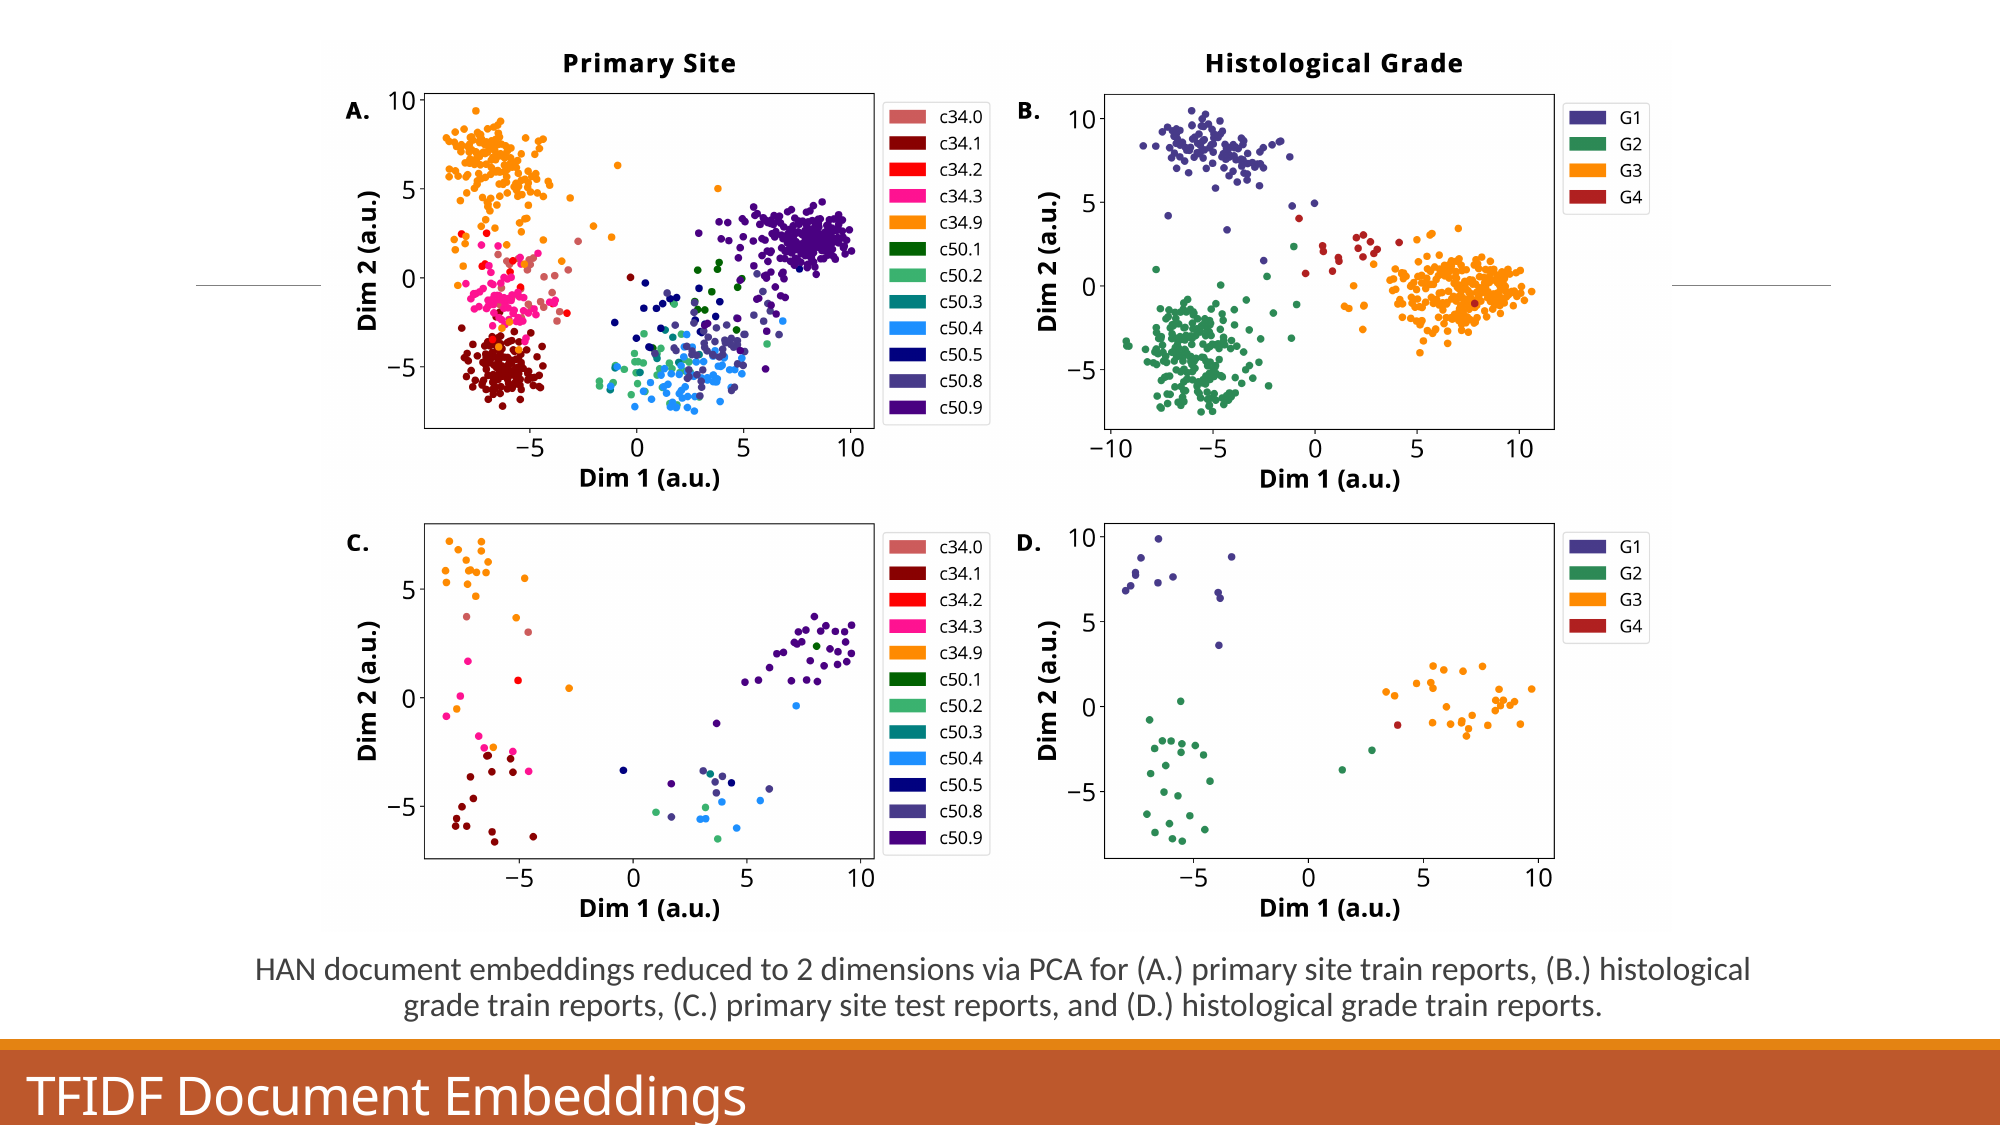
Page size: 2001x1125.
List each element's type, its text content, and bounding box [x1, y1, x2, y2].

title TFIDF Document Embeddings [11, 1031, 844, 1125]
picture [321, 40, 1672, 933]
list HAN document embeddings reduced to 2 dimensions via PCA for (A.) primary site train reports, (B.) histological grade train reports, (C.) primary site test reports, and (D.) histological grade train reports. [237, 944, 1757, 1060]
